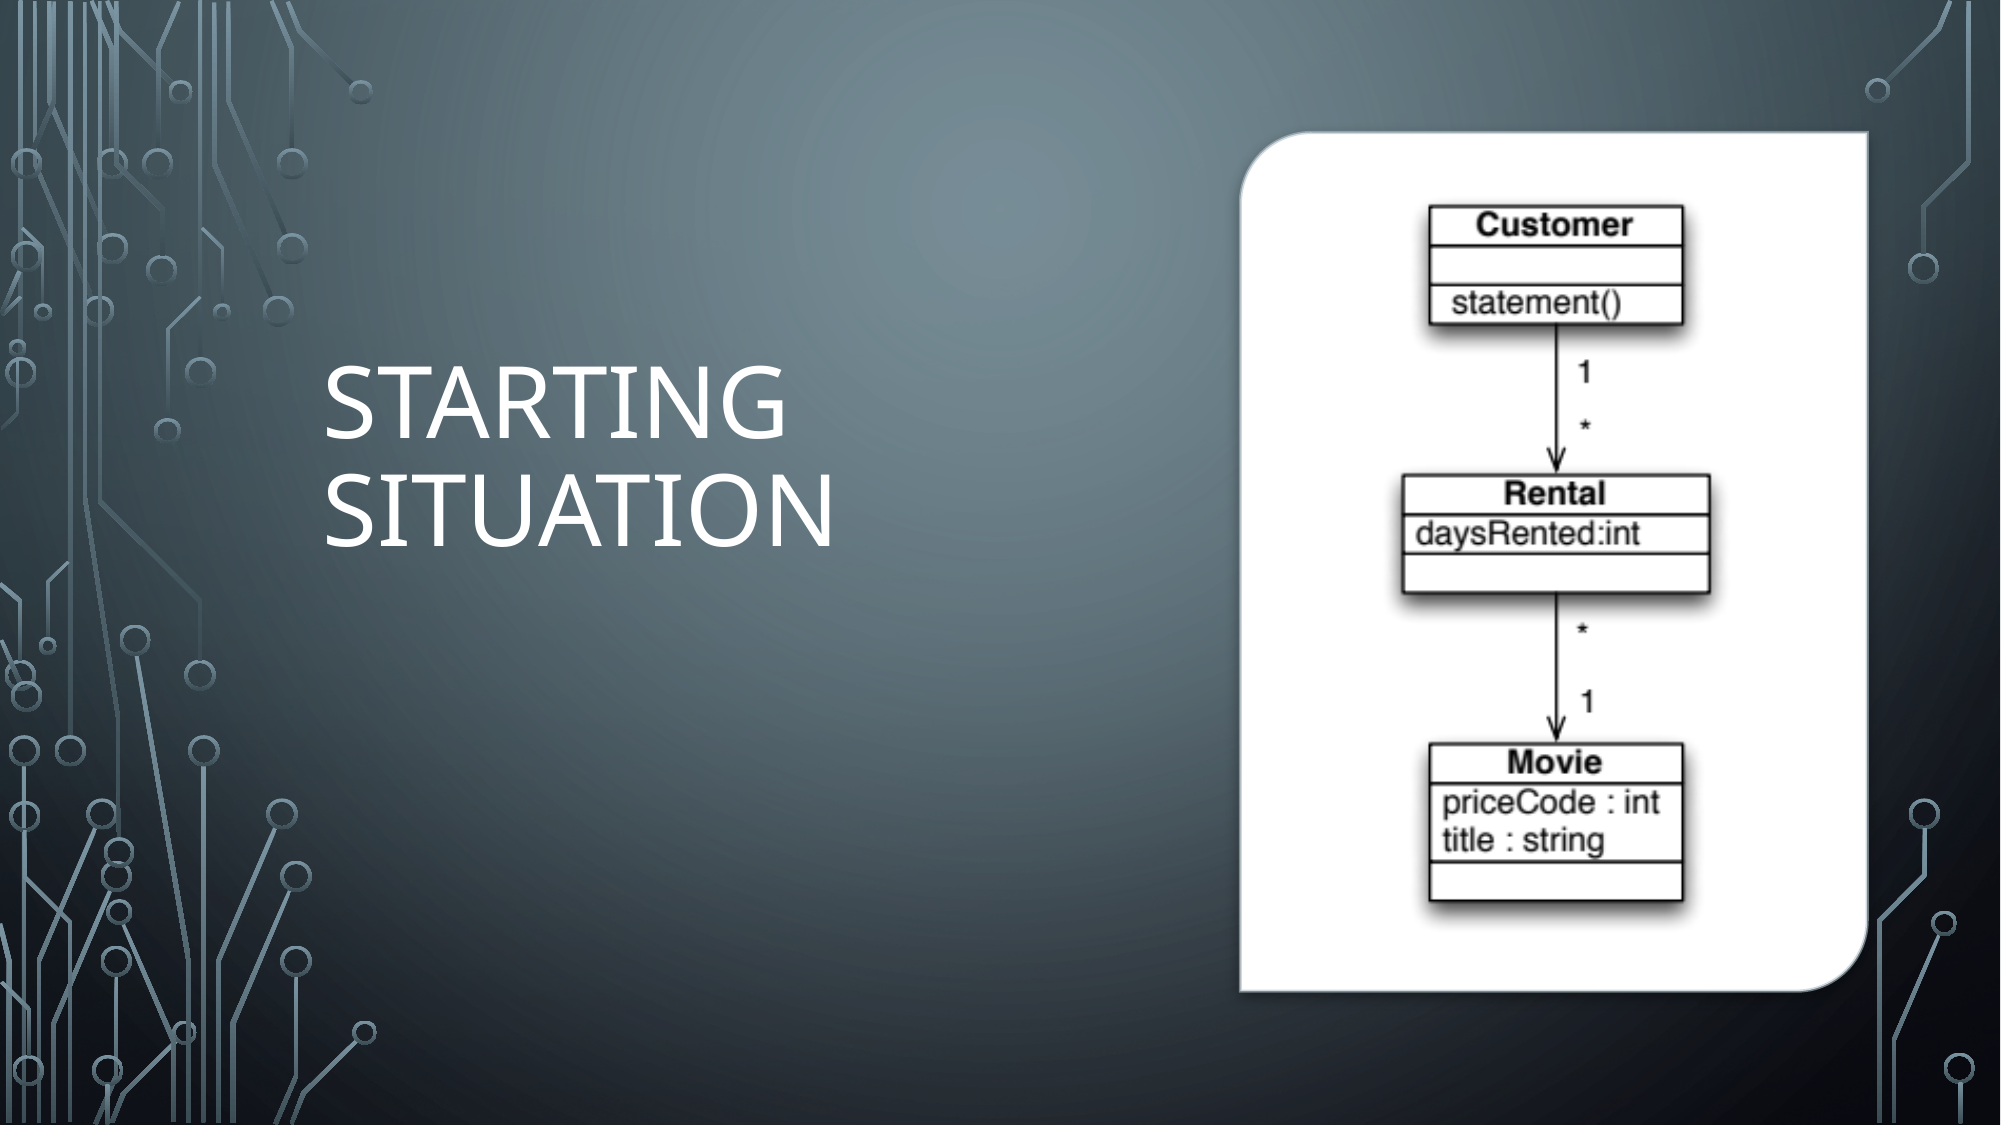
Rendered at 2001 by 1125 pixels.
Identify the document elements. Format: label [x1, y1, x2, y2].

text_box [0, 0, 379, 1125]
picture [379, 0, 2000, 1125]
